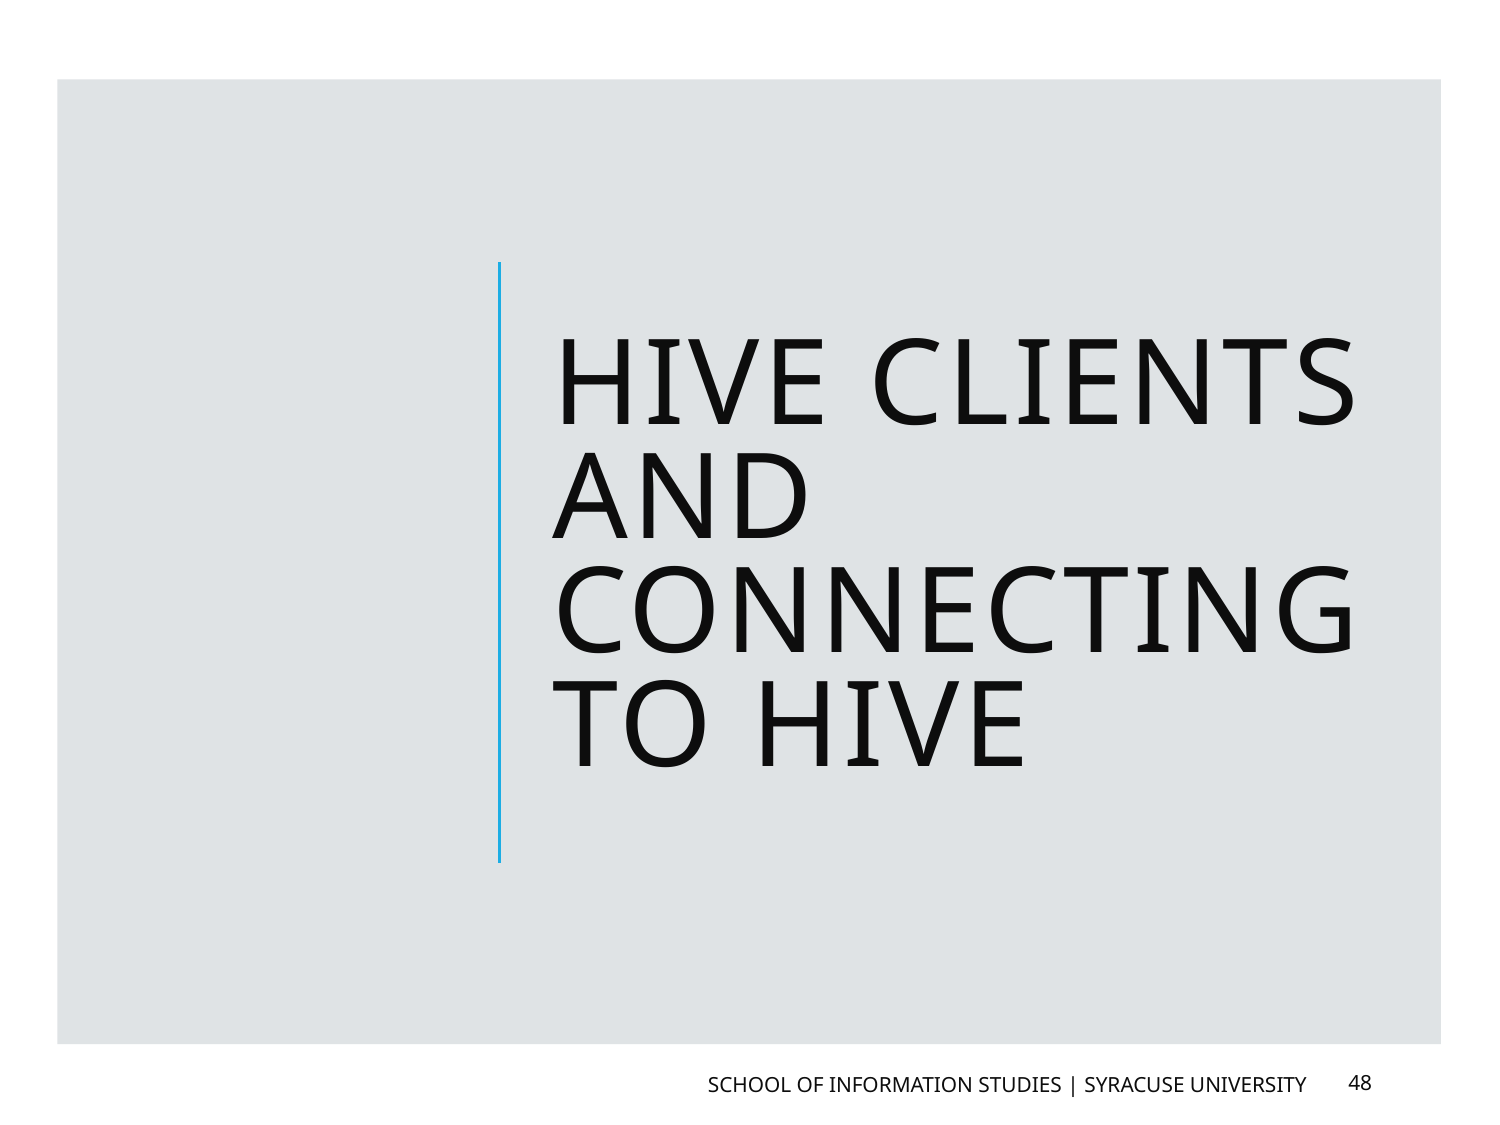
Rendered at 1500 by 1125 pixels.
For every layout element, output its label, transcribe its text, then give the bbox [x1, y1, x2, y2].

title Hive Clients and connecting to Hive [537, 132, 1401, 991]
slide_number 48 [1333, 1061, 1454, 1107]
text_box [0, 0, 1500, 1125]
footer School of Information Studies | Syracuse University [595, 1061, 1322, 1107]
text_box [56, 78, 1442, 1045]
